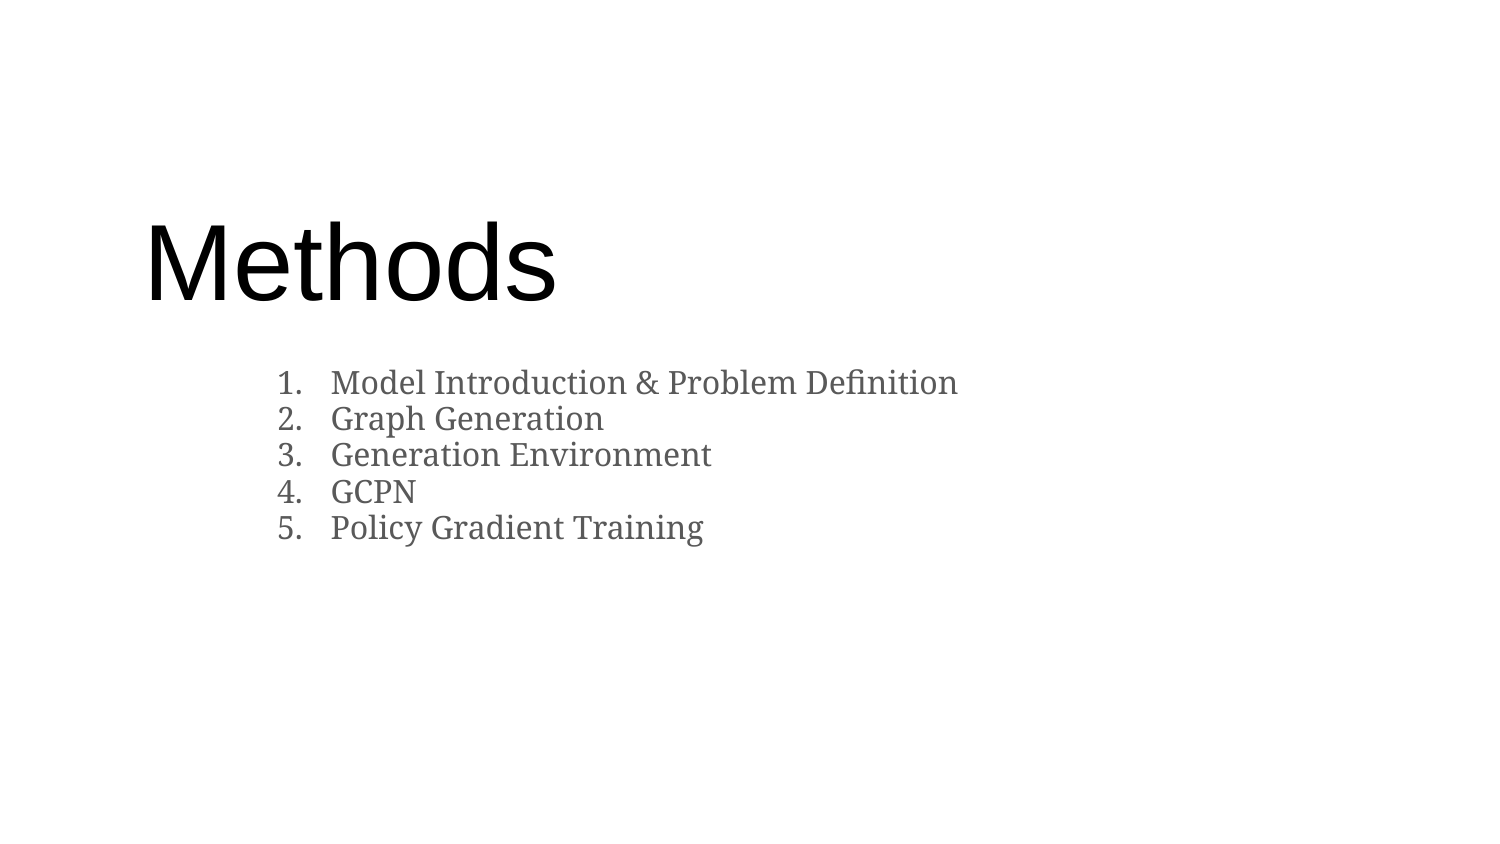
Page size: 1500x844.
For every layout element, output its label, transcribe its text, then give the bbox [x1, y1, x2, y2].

subtitle Model Introduction & Problem Definition Graph Generation Generation Environment GCPN Policy Gradient Training [240, 349, 1312, 544]
title Methods [0, 102, 881, 337]
